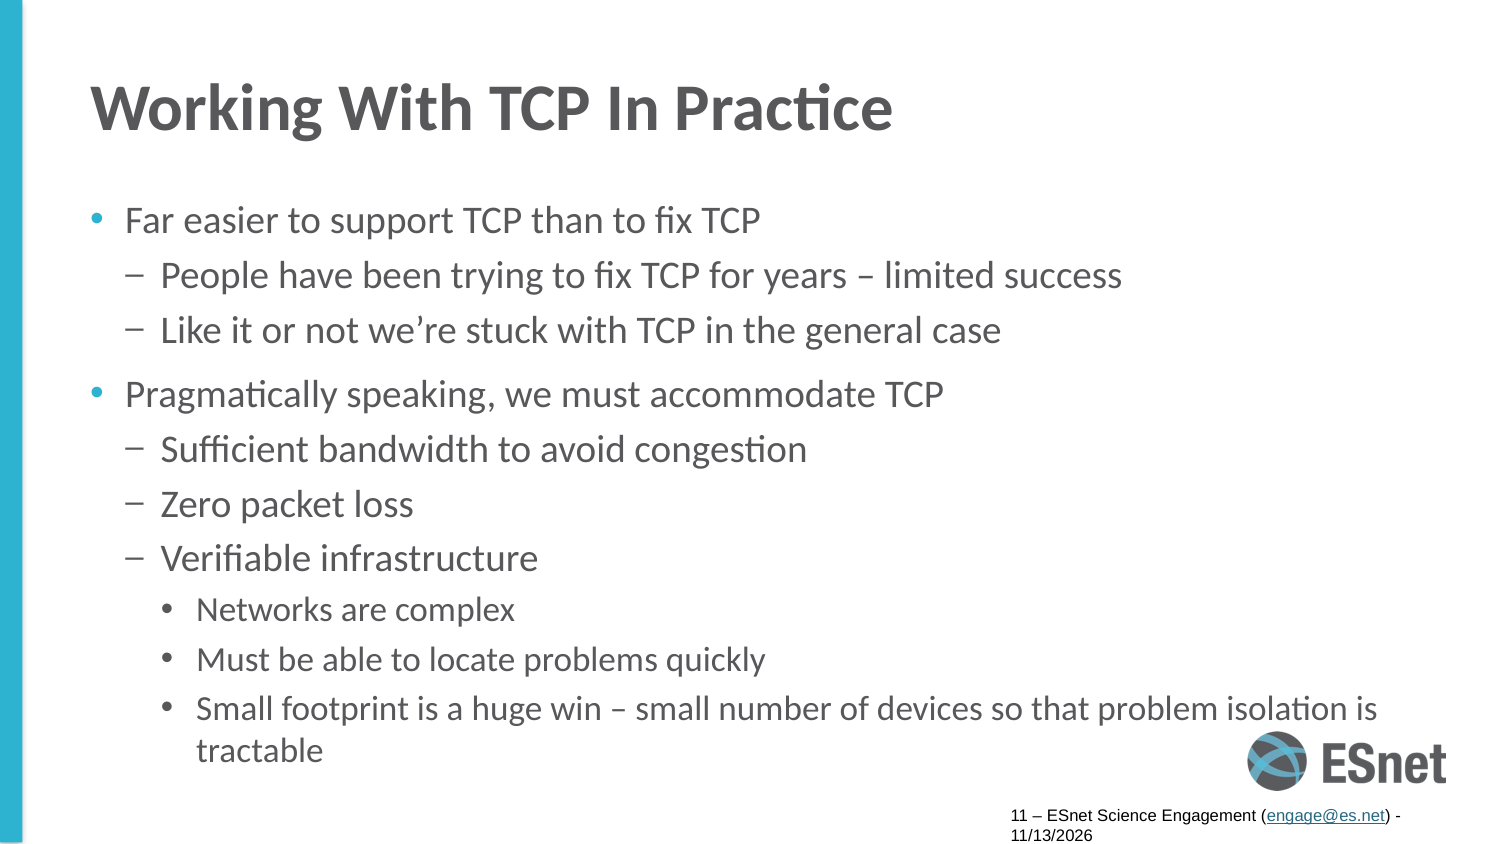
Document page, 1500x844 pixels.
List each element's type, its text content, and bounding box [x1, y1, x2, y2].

picture [1247, 731, 1446, 791]
list Far easier to support TCP than to fix TCP People have been trying to fix TCP for years – limited success Like it or not we’re stuck with TCP in the general case Pragmatically speaking, we must accommodate TCP Sufficient bandwidth to avoid congestion Zero packet loss Verifiable infrastructure Networks are complex Must be able to locate problems quickly Small footprint is a huge win – small number of devices so that problem isolation is tractable [75, 186, 1425, 782]
title Working With TCP In Practice [75, 33, 1425, 175]
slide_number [995, 813, 1485, 837]
